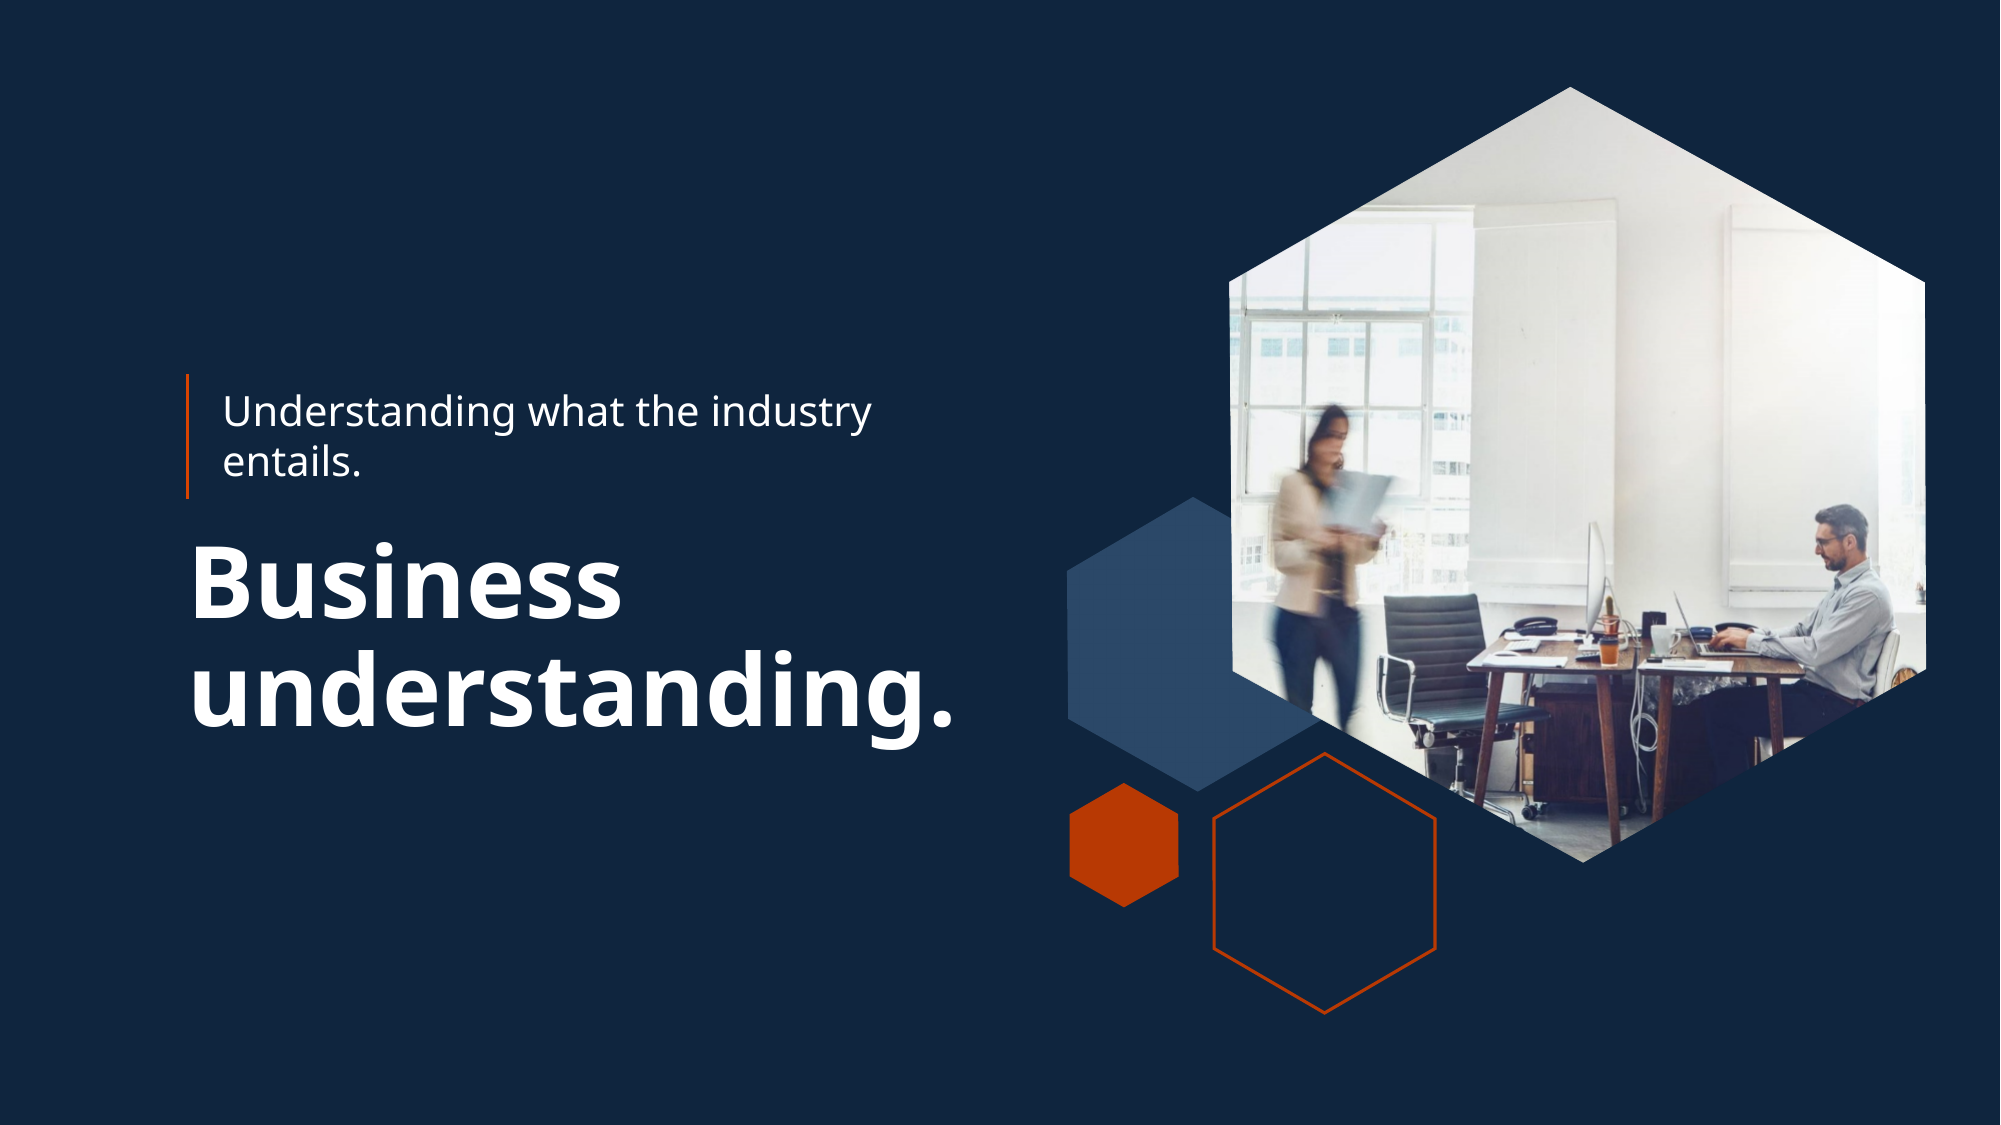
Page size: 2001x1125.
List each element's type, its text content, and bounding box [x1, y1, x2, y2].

list Understanding what the industry entails. [206, 367, 1032, 493]
picture [1066, 86, 1927, 863]
title Business understanding. [187, 525, 1013, 975]
